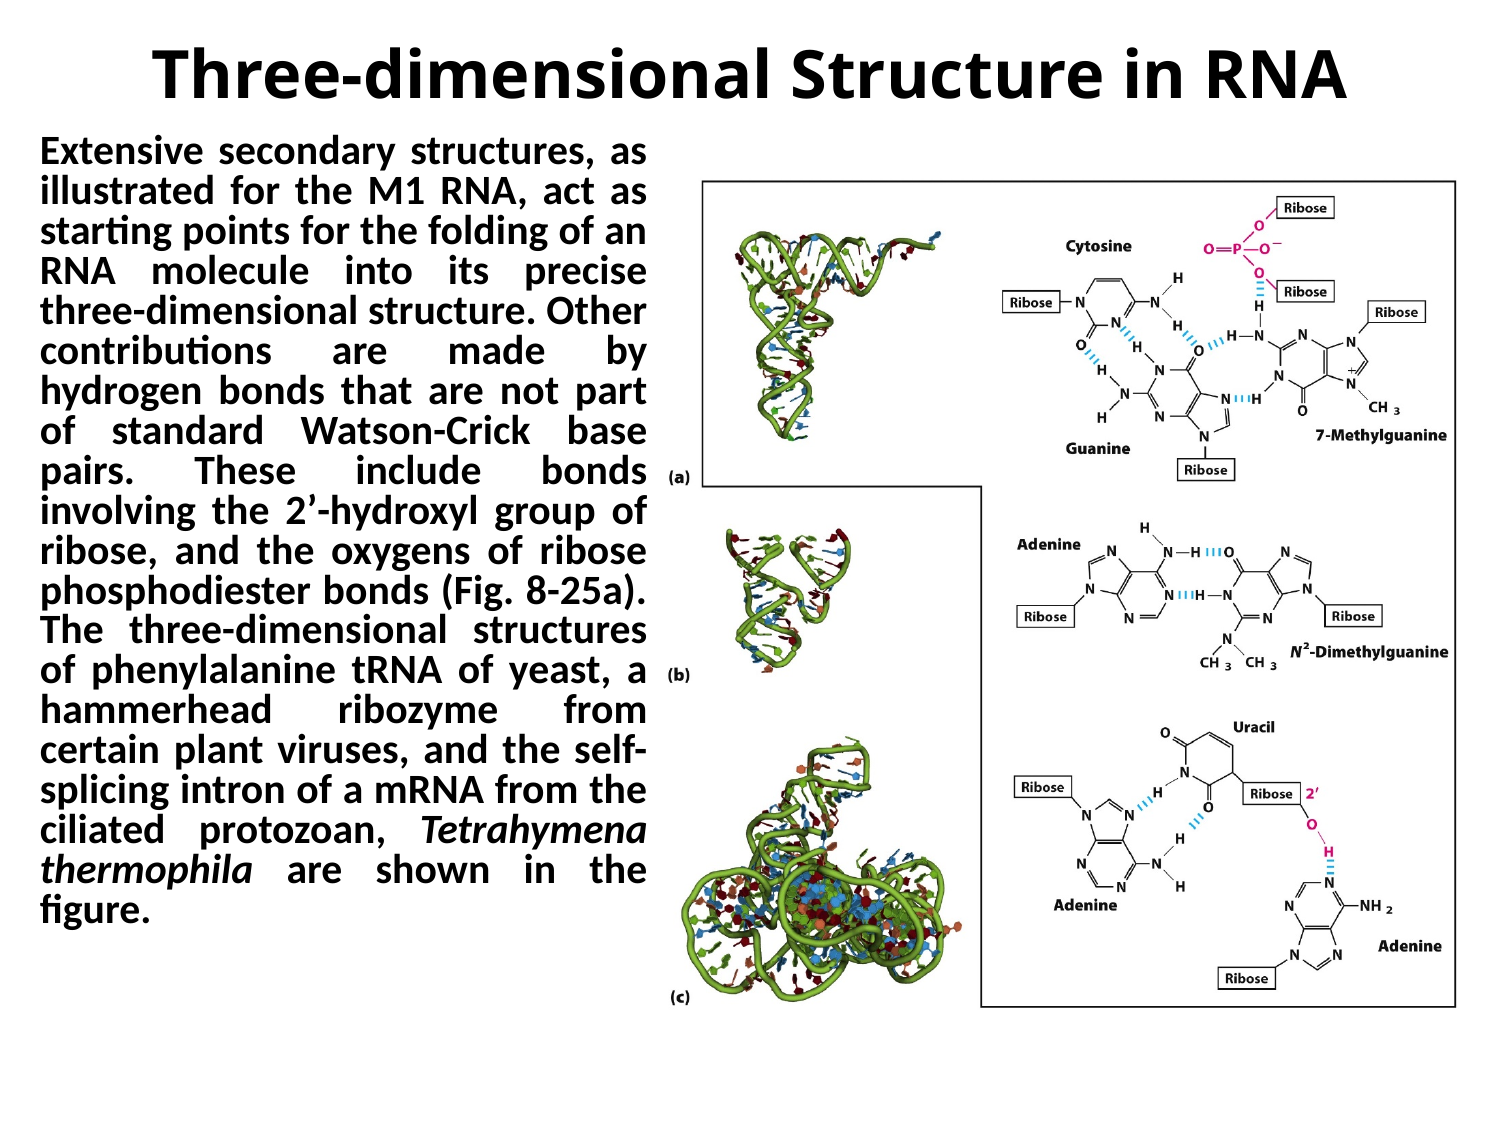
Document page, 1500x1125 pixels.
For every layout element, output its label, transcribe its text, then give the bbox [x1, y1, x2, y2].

text_box Three-dimensional Structure in RNA [0, 24, 1500, 120]
picture [662, 174, 1462, 1014]
text_box Extensive secondary structures, as illustrated for the M1 RNA, act as starting points for the folding of an RNA molecule into its precise three-dimensional structure. Other contributions are made by hydrogen bonds that are not part of standard Watson-Crick base pairs. These include bonds involving the 2’-hydroxyl group of ribose, and the oxygens of ribose phosphodiester bonds (Fig. 8-25a). The three-dimensional structures of phenylalanine tRNA of yeast, a hammerhead ribozyme from certain plant viruses, and the self-splicing intron of a mRNA from the ciliated protozoan, Tetrahymena thermophila are shown in the figure. [24, 124, 663, 940]
